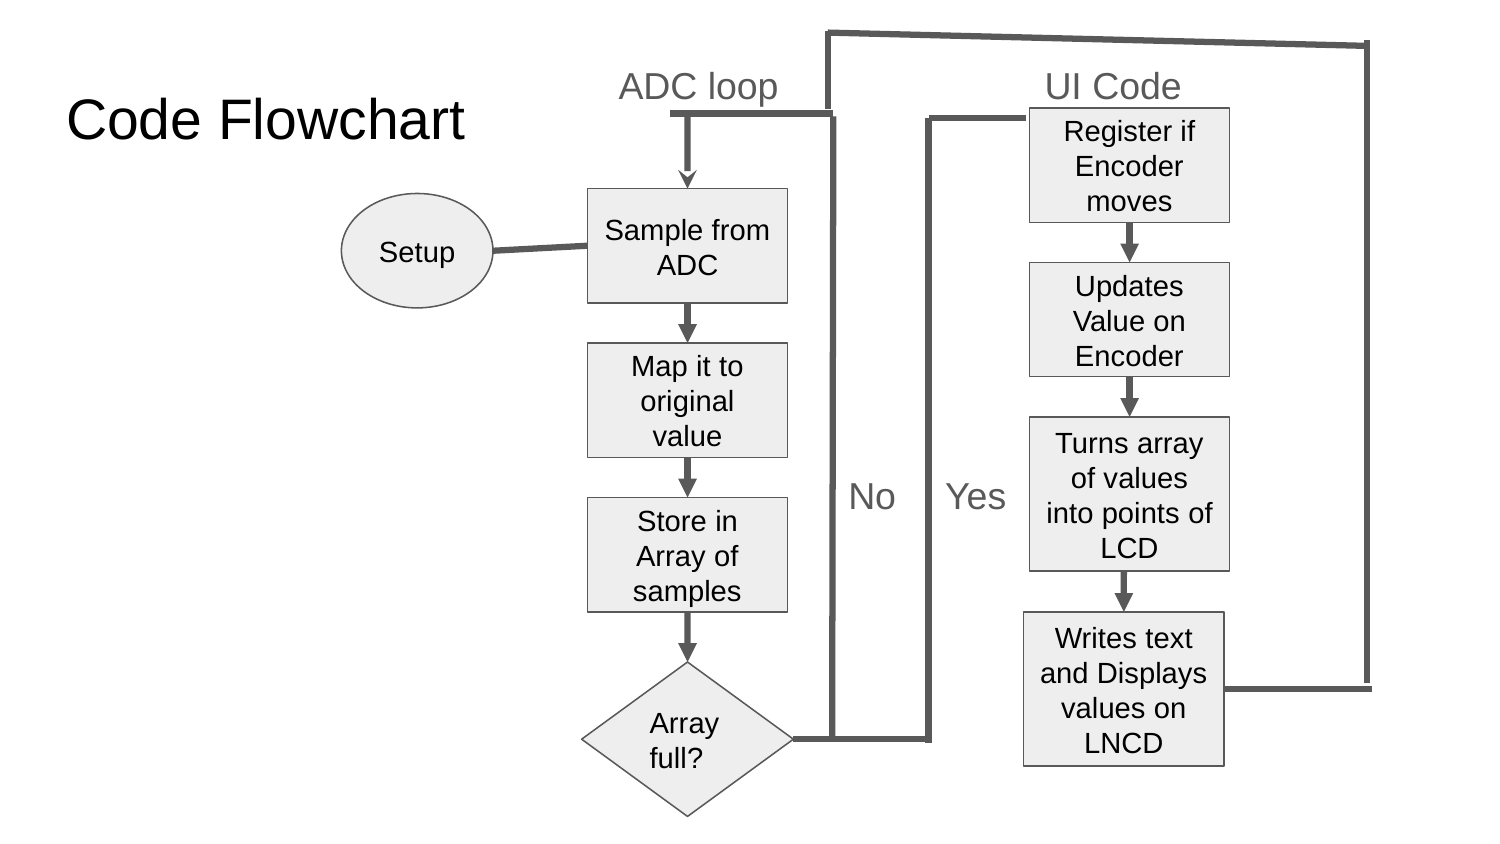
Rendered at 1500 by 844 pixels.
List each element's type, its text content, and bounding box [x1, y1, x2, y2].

text_box UI Code [1029, 55, 1260, 98]
text_box Array full? [581, 663, 793, 817]
text_box Writes text and Displays values on LNCD [1023, 611, 1224, 767]
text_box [492, 245, 588, 251]
text_box Store in Array of samples [587, 497, 788, 612]
text_box Sample from ADC [587, 188, 788, 303]
text_box Yes [933, 457, 1025, 572]
title Code Flowchart [51, 72, 530, 167]
text_box Turns array of values into points of LCD [1029, 416, 1230, 572]
text_box ADC loop [603, 47, 823, 98]
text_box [829, 32, 1365, 47]
text_box Register if Encoder moves [1029, 107, 1230, 223]
text_box Map it to original value [587, 342, 788, 458]
text_box Setup [341, 193, 493, 308]
text_box No [838, 457, 924, 572]
text_box Updates Value on Encoder [1029, 262, 1230, 377]
